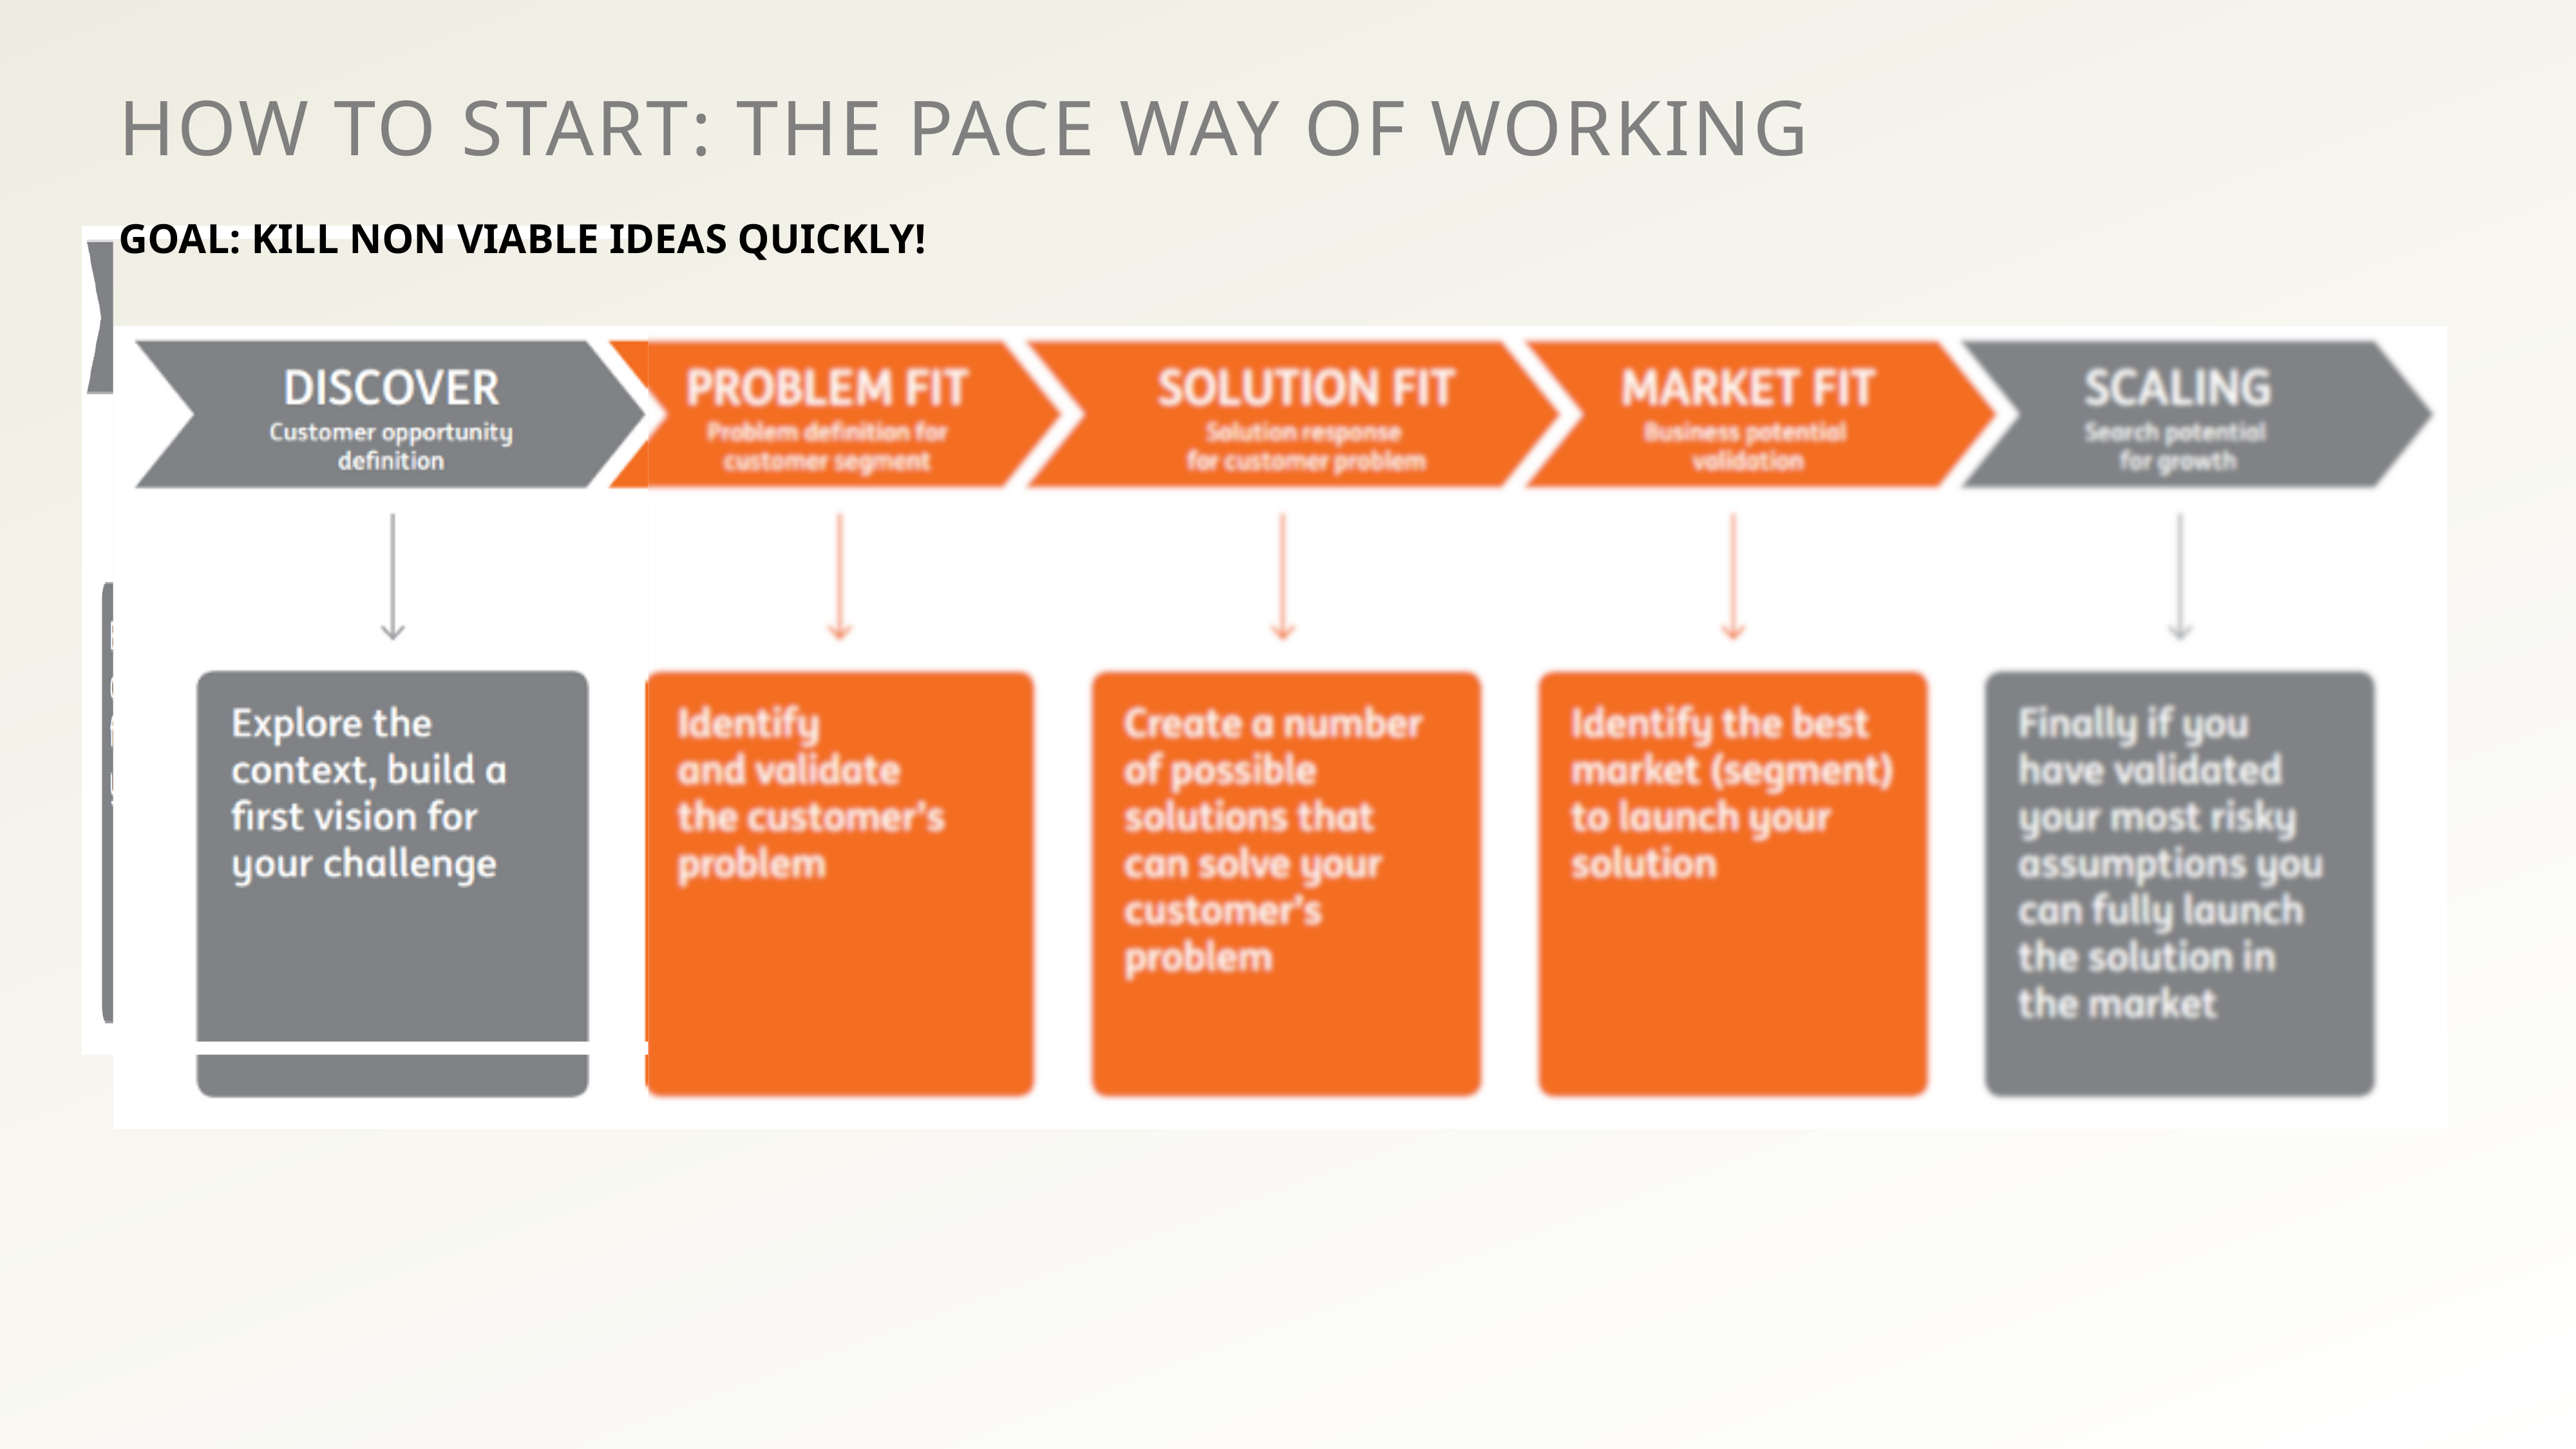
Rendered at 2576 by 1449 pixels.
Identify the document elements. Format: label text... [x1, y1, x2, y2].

title HOW to start: The pace way of working [113, 57, 1832, 176]
text_box GOAL: KILL NON VIABLE IDEAS QUICKLY! [113, 207, 2326, 267]
picture [81, 225, 2448, 1129]
